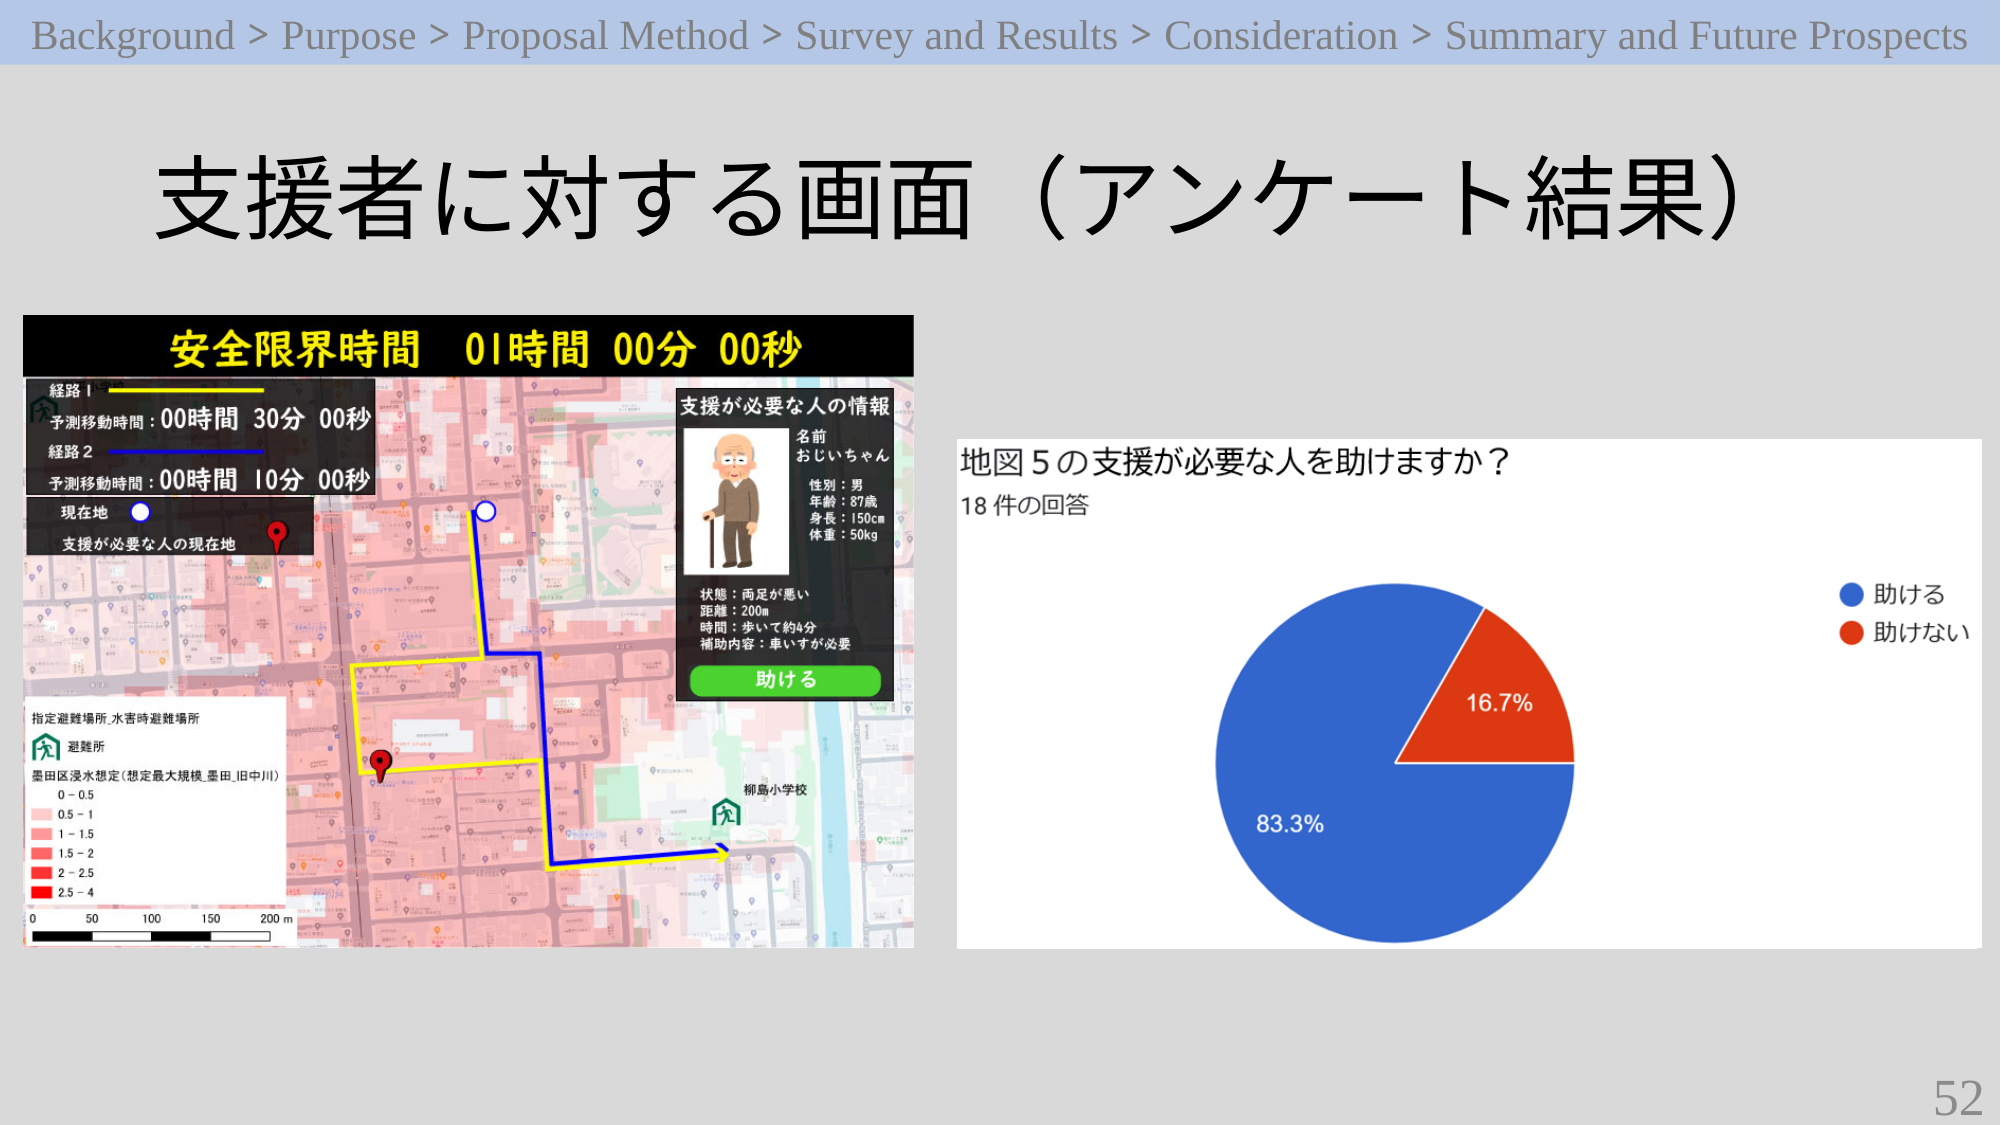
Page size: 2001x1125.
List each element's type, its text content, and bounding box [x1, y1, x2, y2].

picture [956, 439, 1982, 949]
picture [23, 315, 914, 948]
text_box Background > Purpose > Proposal Method > Survey and Results > Consideration > Summary and Future Prospects [0, 0, 2000, 65]
slide_number 52 [1550, 1065, 2000, 1125]
title 支援者に対する画面（アンケート結果） [137, 127, 1863, 278]
